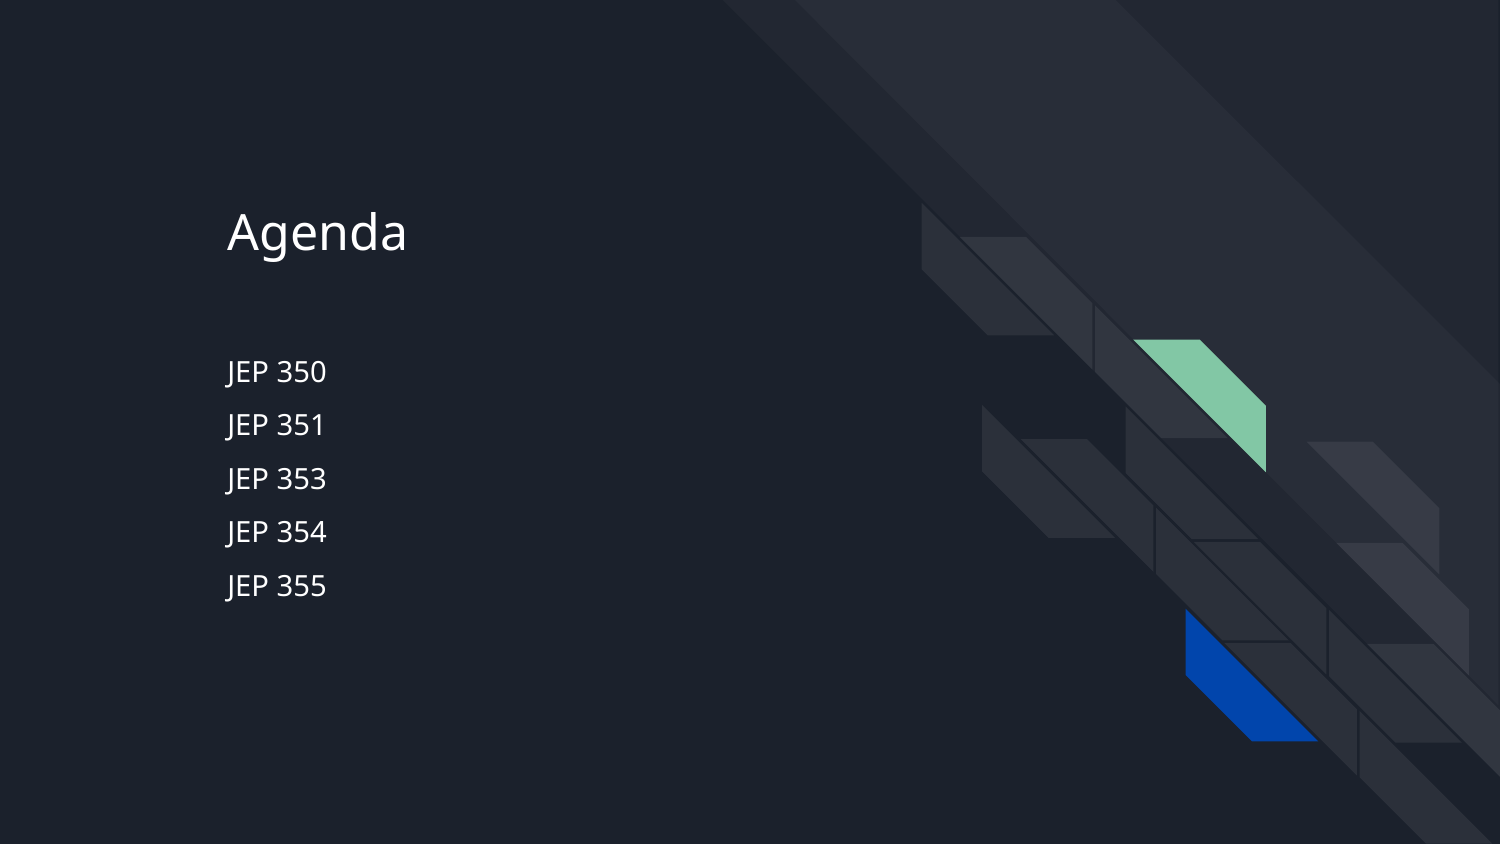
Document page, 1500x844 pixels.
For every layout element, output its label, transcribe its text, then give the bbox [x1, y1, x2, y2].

text_box JEP 354 [212, 504, 708, 557]
text_box JEP 355 [212, 557, 708, 611]
text_box JEP 351 [212, 397, 708, 450]
text_box JEP 350 [212, 344, 708, 397]
title Agenda [212, 185, 1368, 266]
text_box JEP 353 [212, 450, 708, 504]
